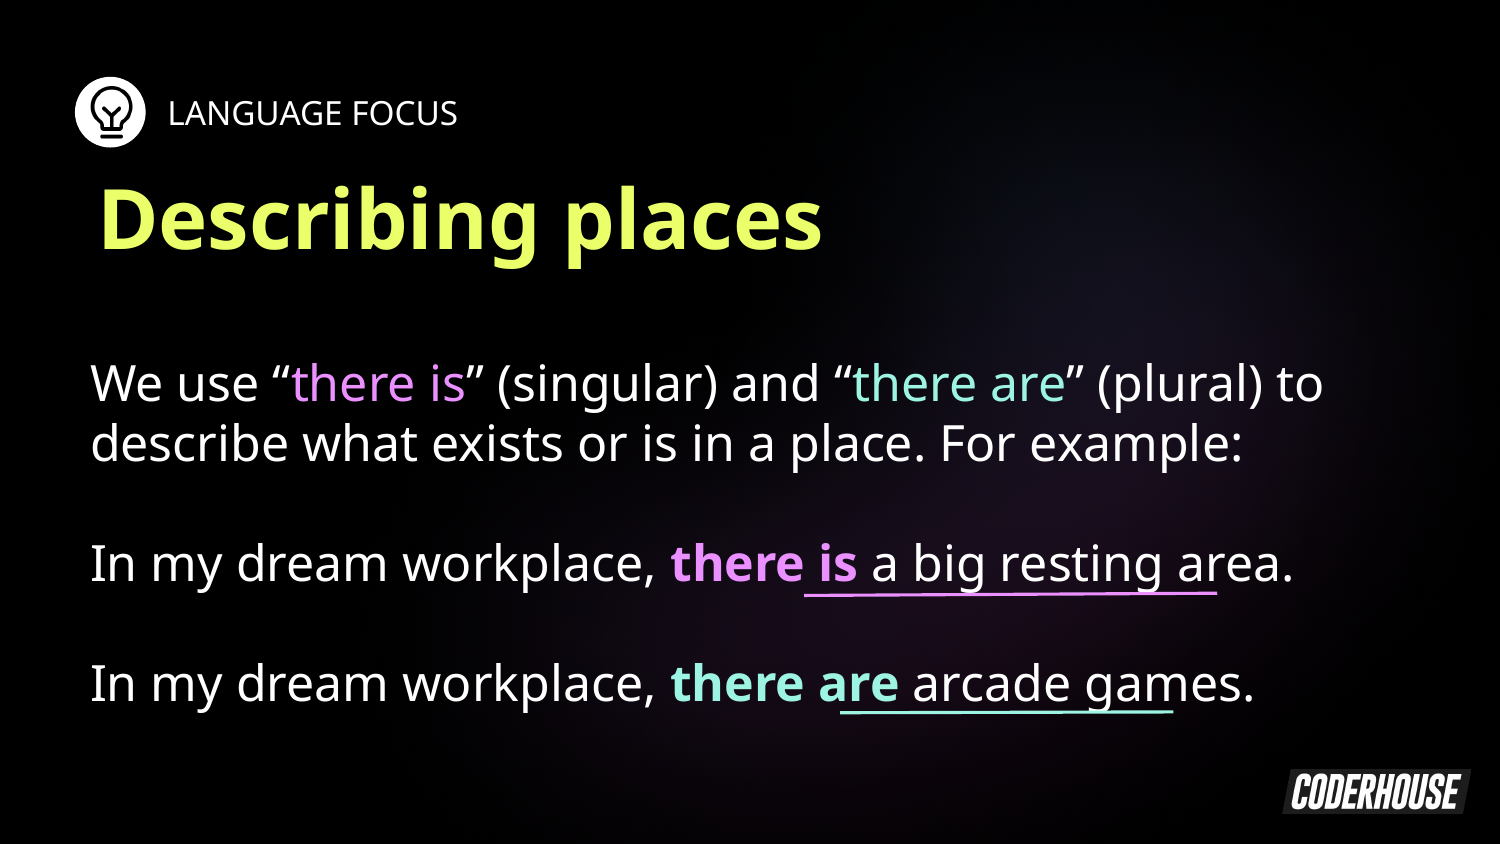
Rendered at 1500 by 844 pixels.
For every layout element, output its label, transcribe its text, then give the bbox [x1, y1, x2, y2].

text_box [95, 76, 125, 80]
text_box Describing places [82, 162, 1282, 283]
text_box We use “there is” (singular) and “there are” (plural) to describe what exists or is in a place. For example: In my dream workplace, there is a big resting area. In my dream workplace, there are arcade games. [75, 298, 1363, 726]
text_box LANGUAGE FOCUS [152, 76, 1185, 147]
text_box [803, 592, 1218, 596]
picture [0, 0, 1500, 844]
